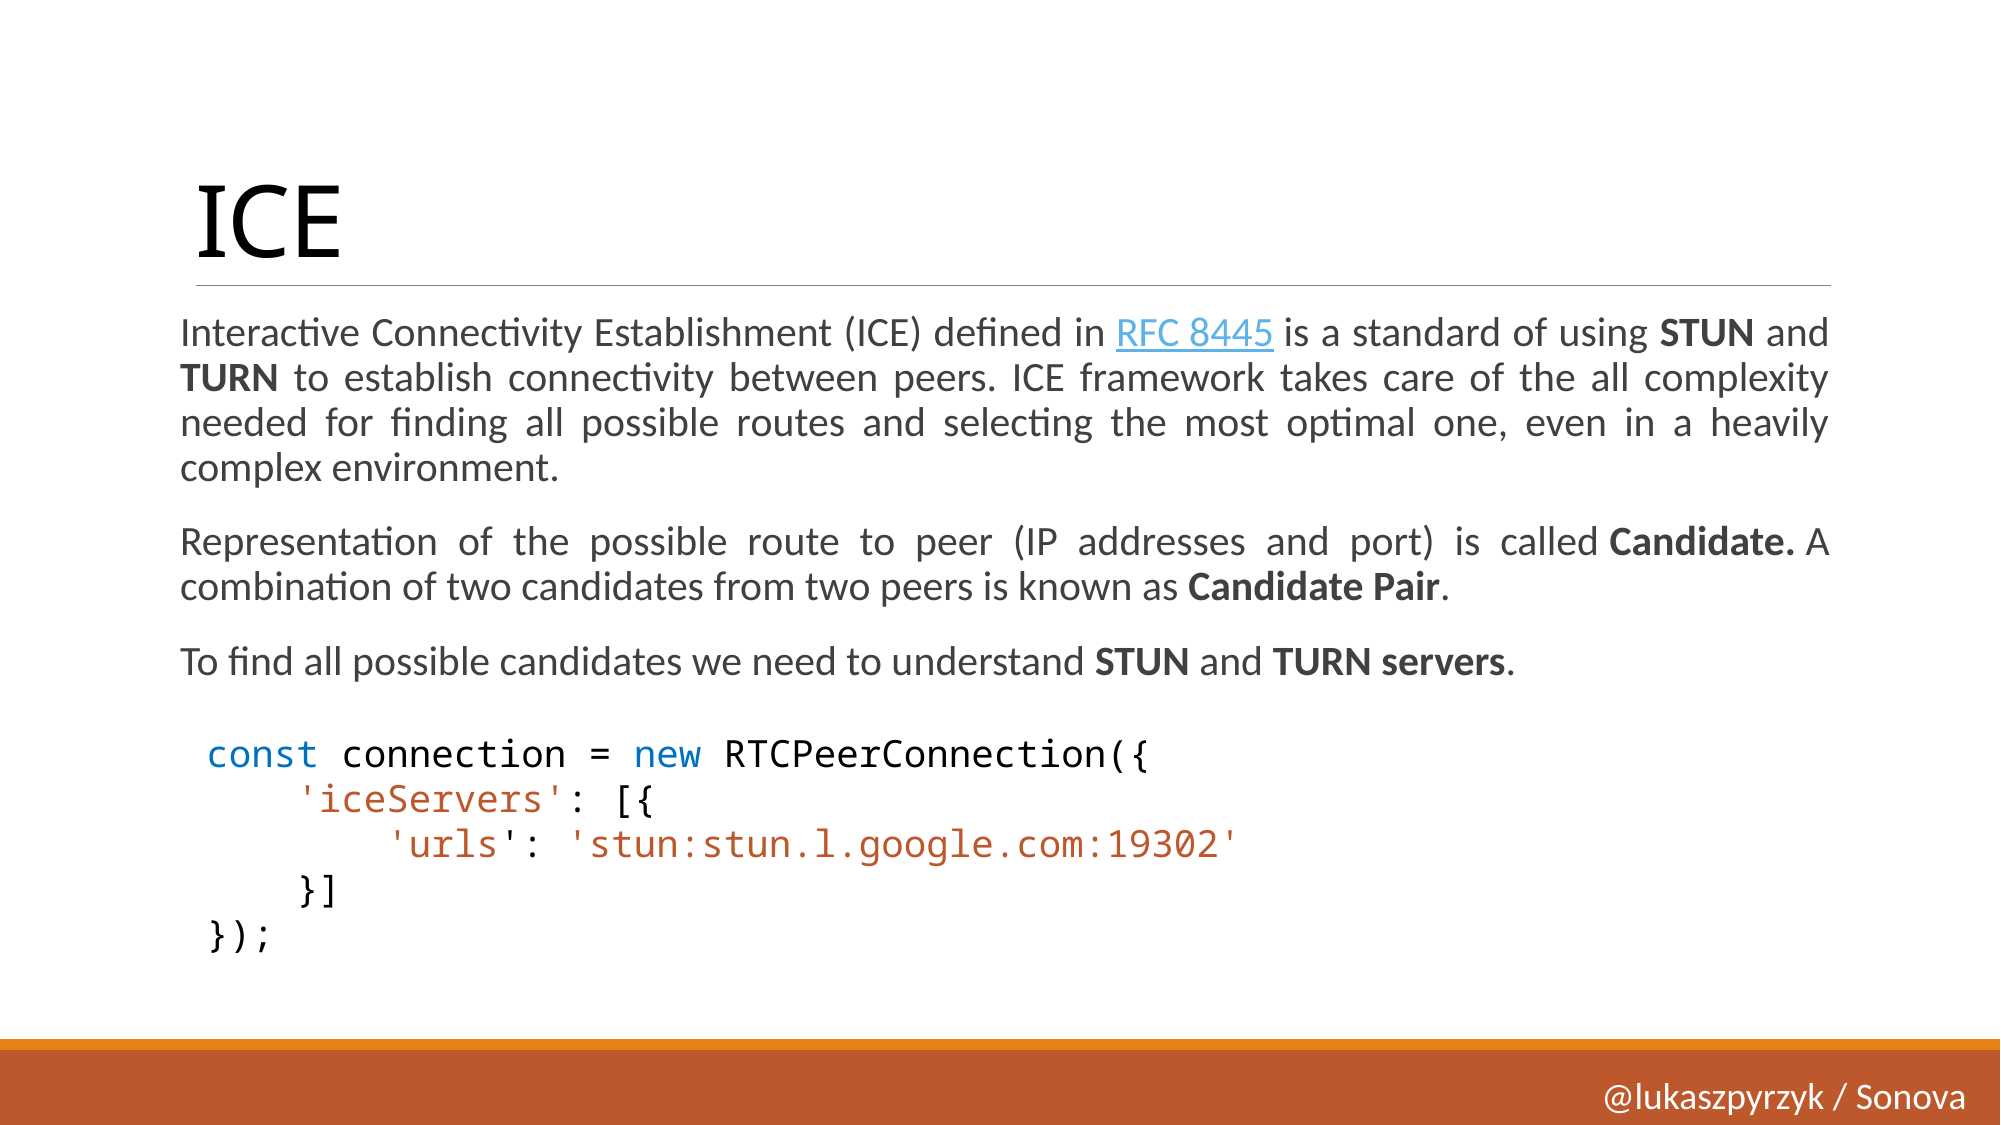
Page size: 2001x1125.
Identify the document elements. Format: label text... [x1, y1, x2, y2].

title ICE [180, 47, 1830, 285]
list Interactive Connectivity Establishment (ICE) defined in RFC 8445 is a standard of using STUN and TURN to establish connectivity between peers. ICE framework takes care of the all complexity needed for finding all possible routes and selecting the most optimal one, even in a heavily complex environment. Representation of the possible route to peer (IP addresses and port) is called Candidate. A combination of two candidates from two peers is known as Candidate Pair. To find all possible candidates we need to understand STUN and TURN servers. [1394, 302, 1830, 961]
text_box const connection = new RTCPeerConnection({ 'iceServers': [{ 'urls': 'stun:stun.l.google.com:19302' }] }); [191, 722, 1630, 963]
list Interactive Connectivity Establishment (ICE) defined in RFC 8445 is a standard of using STUN and TURN to establish connectivity between peers. ICE framework takes care of the all complexity needed for finding all possible routes and selecting the most optimal one, even in a heavily complex environment. Representation of the possible route to peer (IP addresses and port) is called Candidate. A combination of two candidates from two peers is known as Candidate Pair. To find all possible candidates we need to understand STUN and TURN servers. [180, 302, 865, 961]
text_box @lukaszpyrzyk / Sonova [1586, 1064, 1982, 1125]
text_box [865, 302, 1394, 722]
